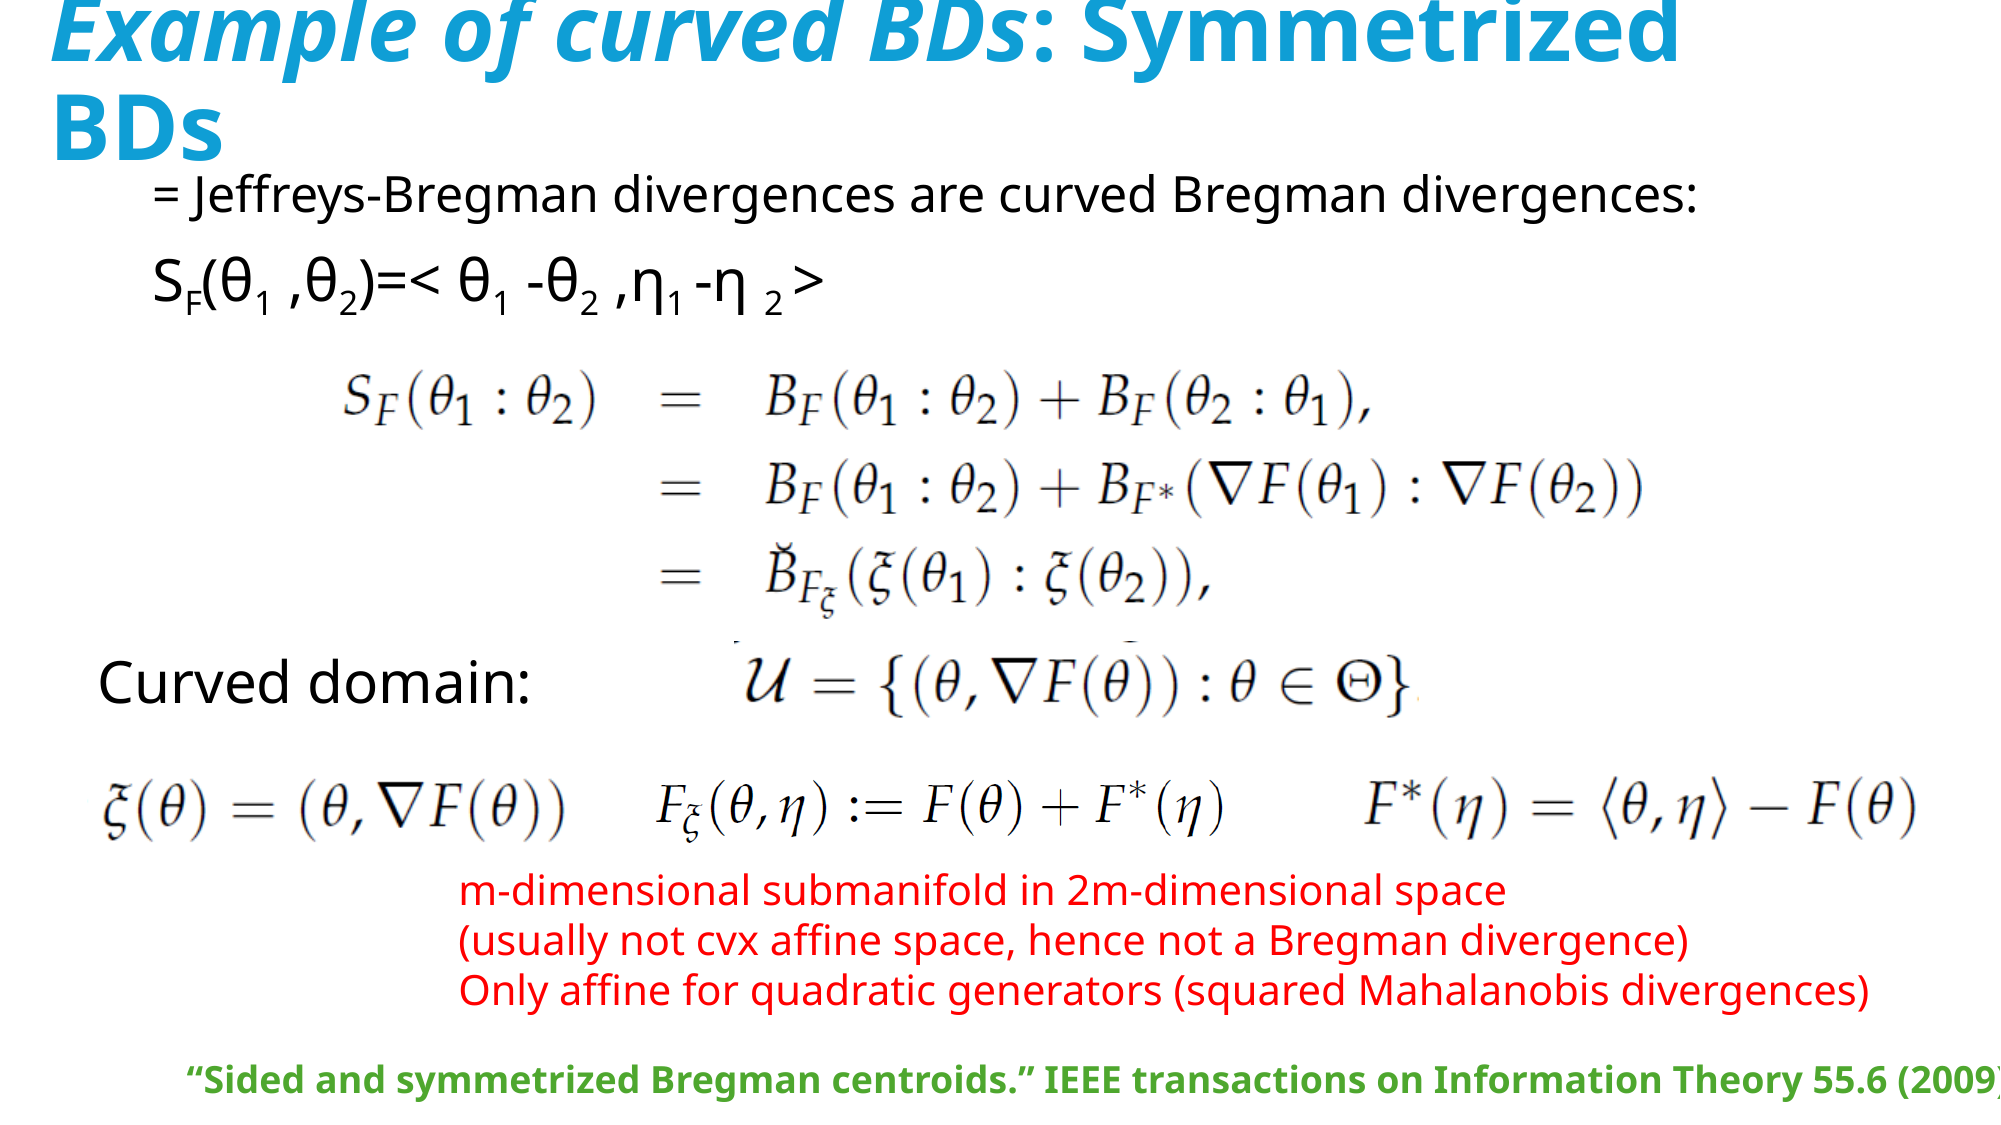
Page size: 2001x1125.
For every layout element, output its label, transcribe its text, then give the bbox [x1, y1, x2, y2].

picture [1360, 761, 1923, 852]
picture [638, 767, 1237, 864]
picture [734, 640, 1420, 747]
text_box “Sided and symmetrized Bregman centroids.” IEEE transactions on Information Theory 55.6 (2009) [171, 1048, 2000, 1108]
text_box Curved domain: [82, 637, 548, 723]
title Example of curved BDs: Symmetrized BDs [34, 0, 1863, 191]
text_box m-dimensional submanifold in 2m-dimensional space (usually not cvx affine space, hence not a Bregman divergence) Only affine for quadratic generators (squared Mahalanobis divergences) [443, 856, 1885, 1021]
picture [309, 339, 1642, 623]
list = Jeffreys-Bregman divergences are curved Bregman divergences: SF(θ1 ,θ2)=< θ1 -θ2 ,η1 -η 2 > [137, 161, 1863, 876]
picture [86, 754, 577, 851]
